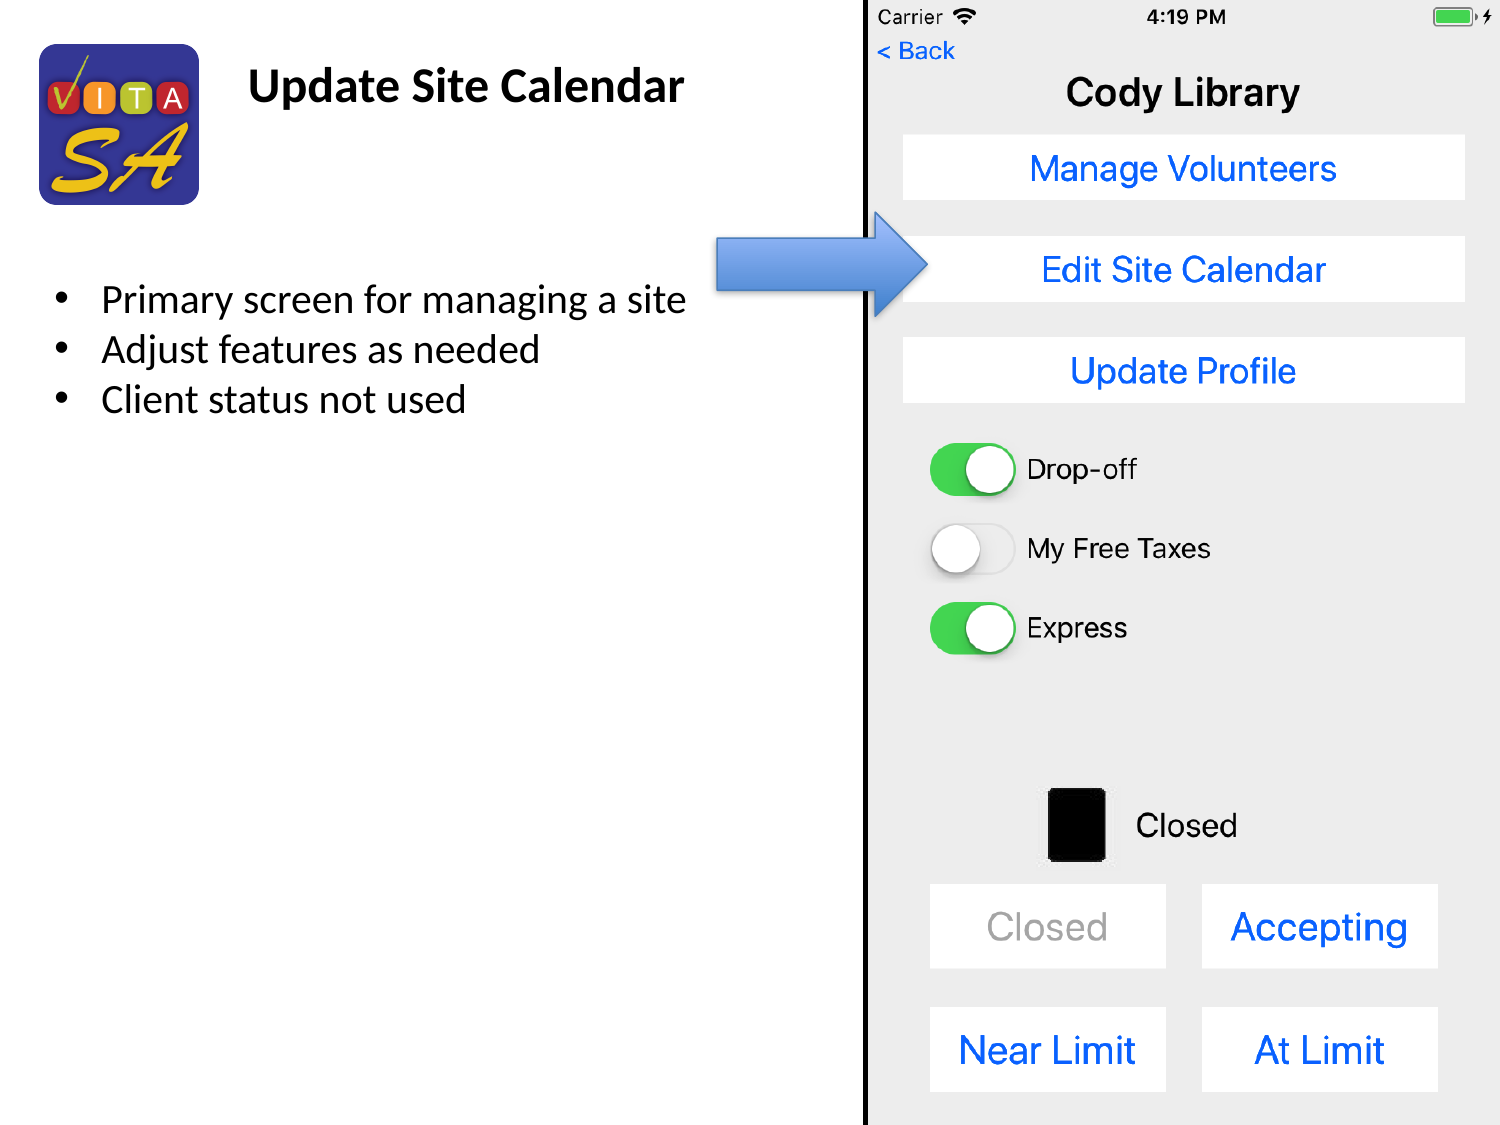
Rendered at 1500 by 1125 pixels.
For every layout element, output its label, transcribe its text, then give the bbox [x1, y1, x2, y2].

picture [867, 0, 1500, 1125]
picture [39, 44, 199, 205]
text_box Update Site Calendar [233, 45, 845, 120]
text_box Primary screen for managing a site Adjust features as needed Client status not used [39, 264, 787, 430]
text_box [716, 237, 862, 292]
